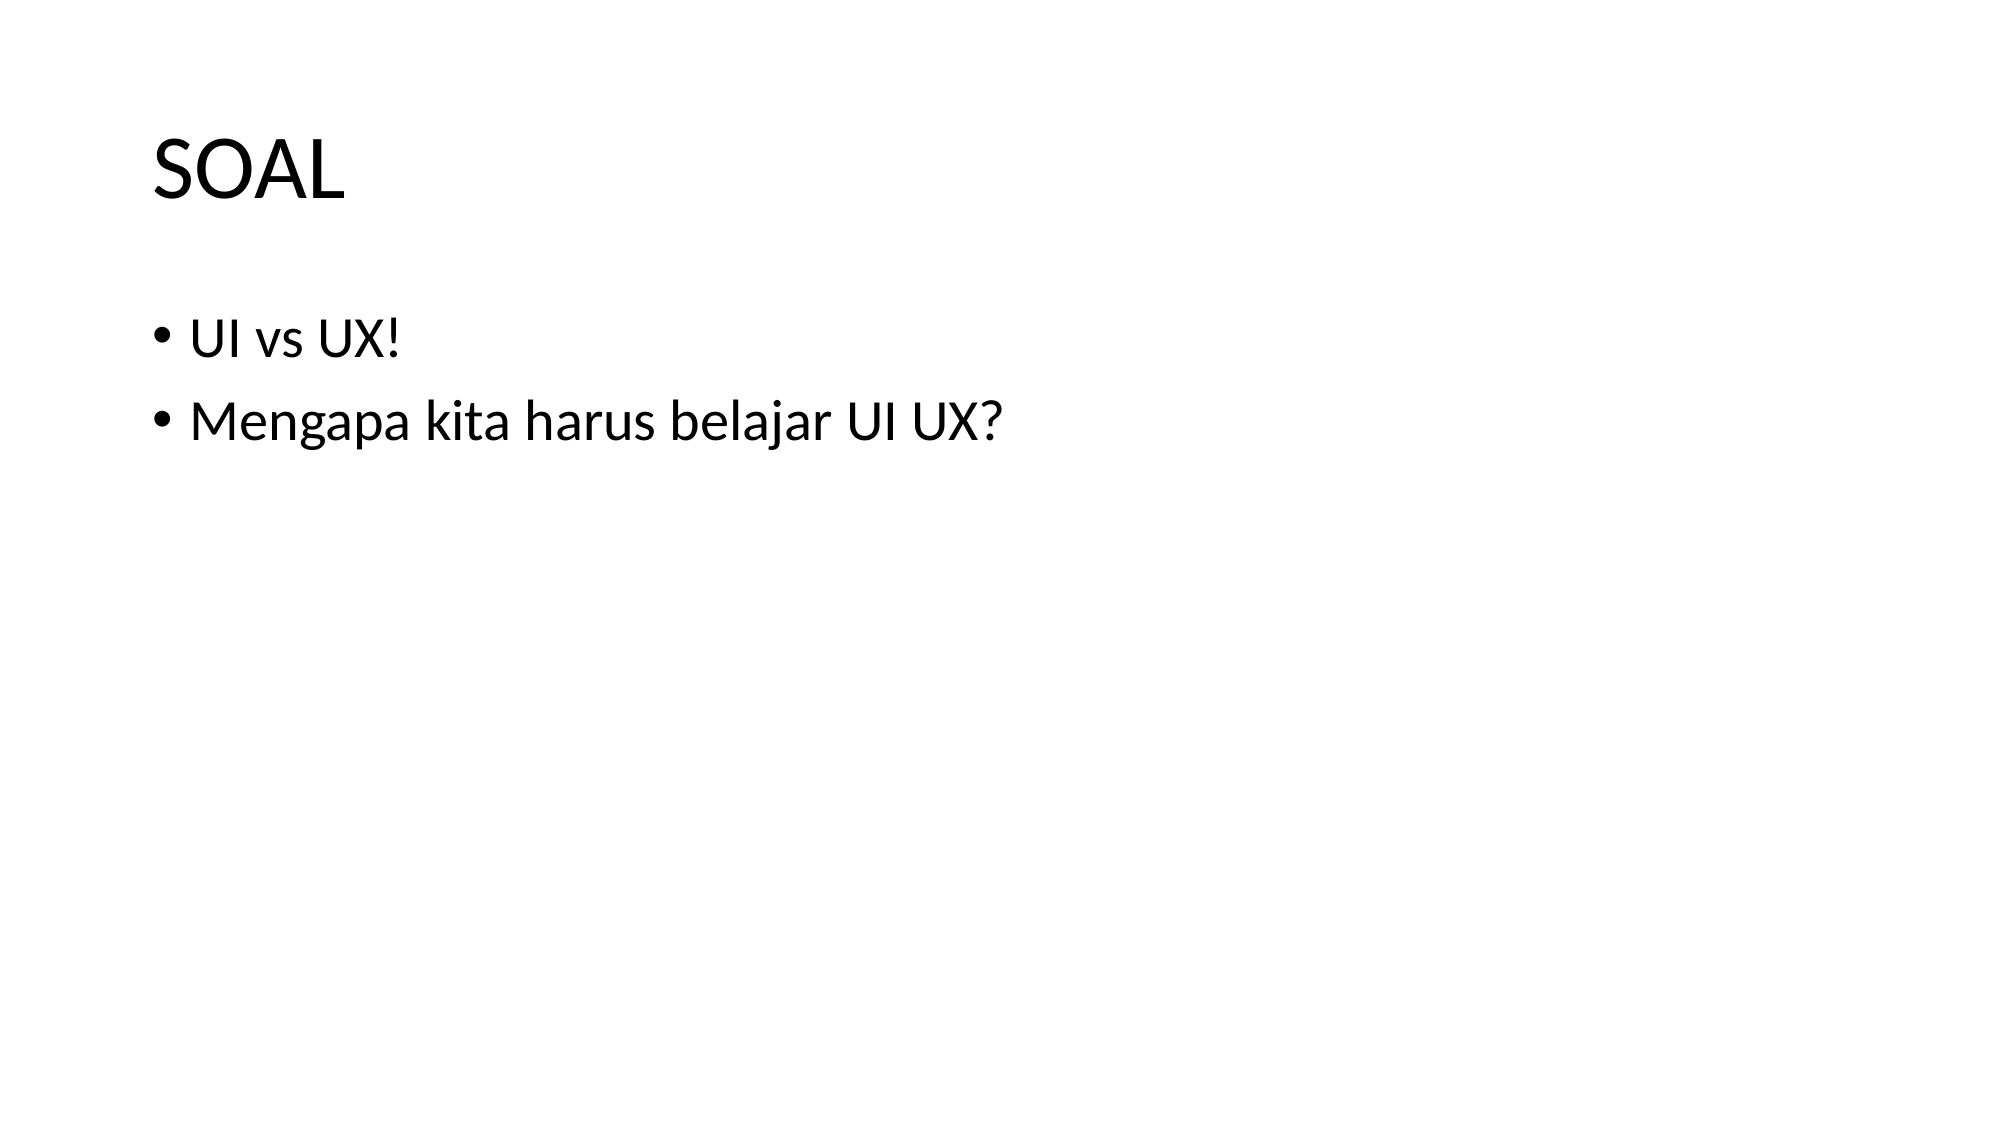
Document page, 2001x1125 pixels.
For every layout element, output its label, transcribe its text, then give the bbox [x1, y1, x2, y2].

title SOAL [137, 59, 1863, 278]
list UI vs UX! Mengapa kita harus belajar UI UX? [137, 299, 1863, 1014]
